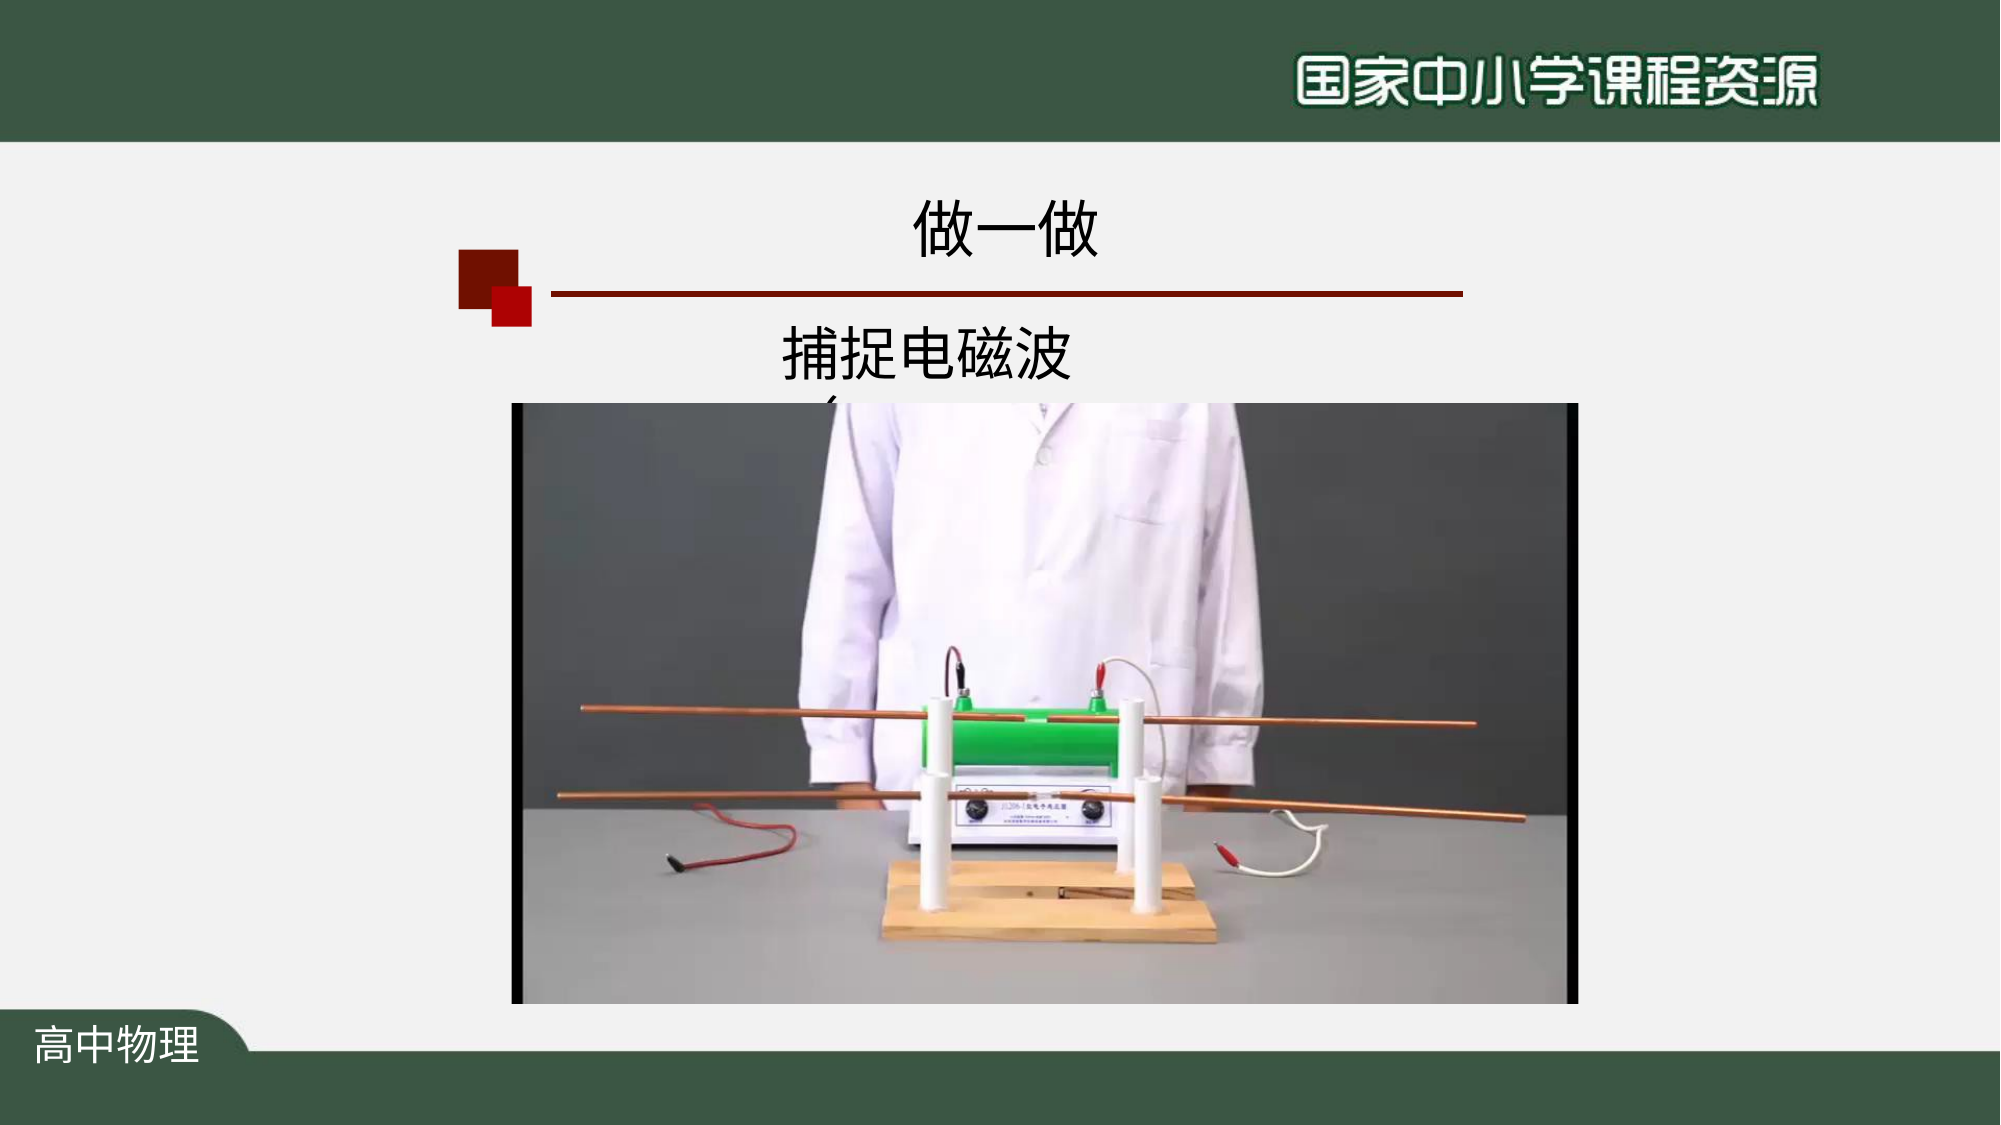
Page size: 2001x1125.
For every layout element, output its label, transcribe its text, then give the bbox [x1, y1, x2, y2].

footer 高中物理 [31, 1013, 202, 1125]
text_box 做一做 [910, 188, 1103, 266]
picture [0, 0, 2000, 1125]
text_box [491, 286, 532, 327]
title 捕捉电磁波（p120) [779, 315, 1268, 403]
text_box [511, 403, 1579, 1004]
text_box [458, 249, 519, 310]
